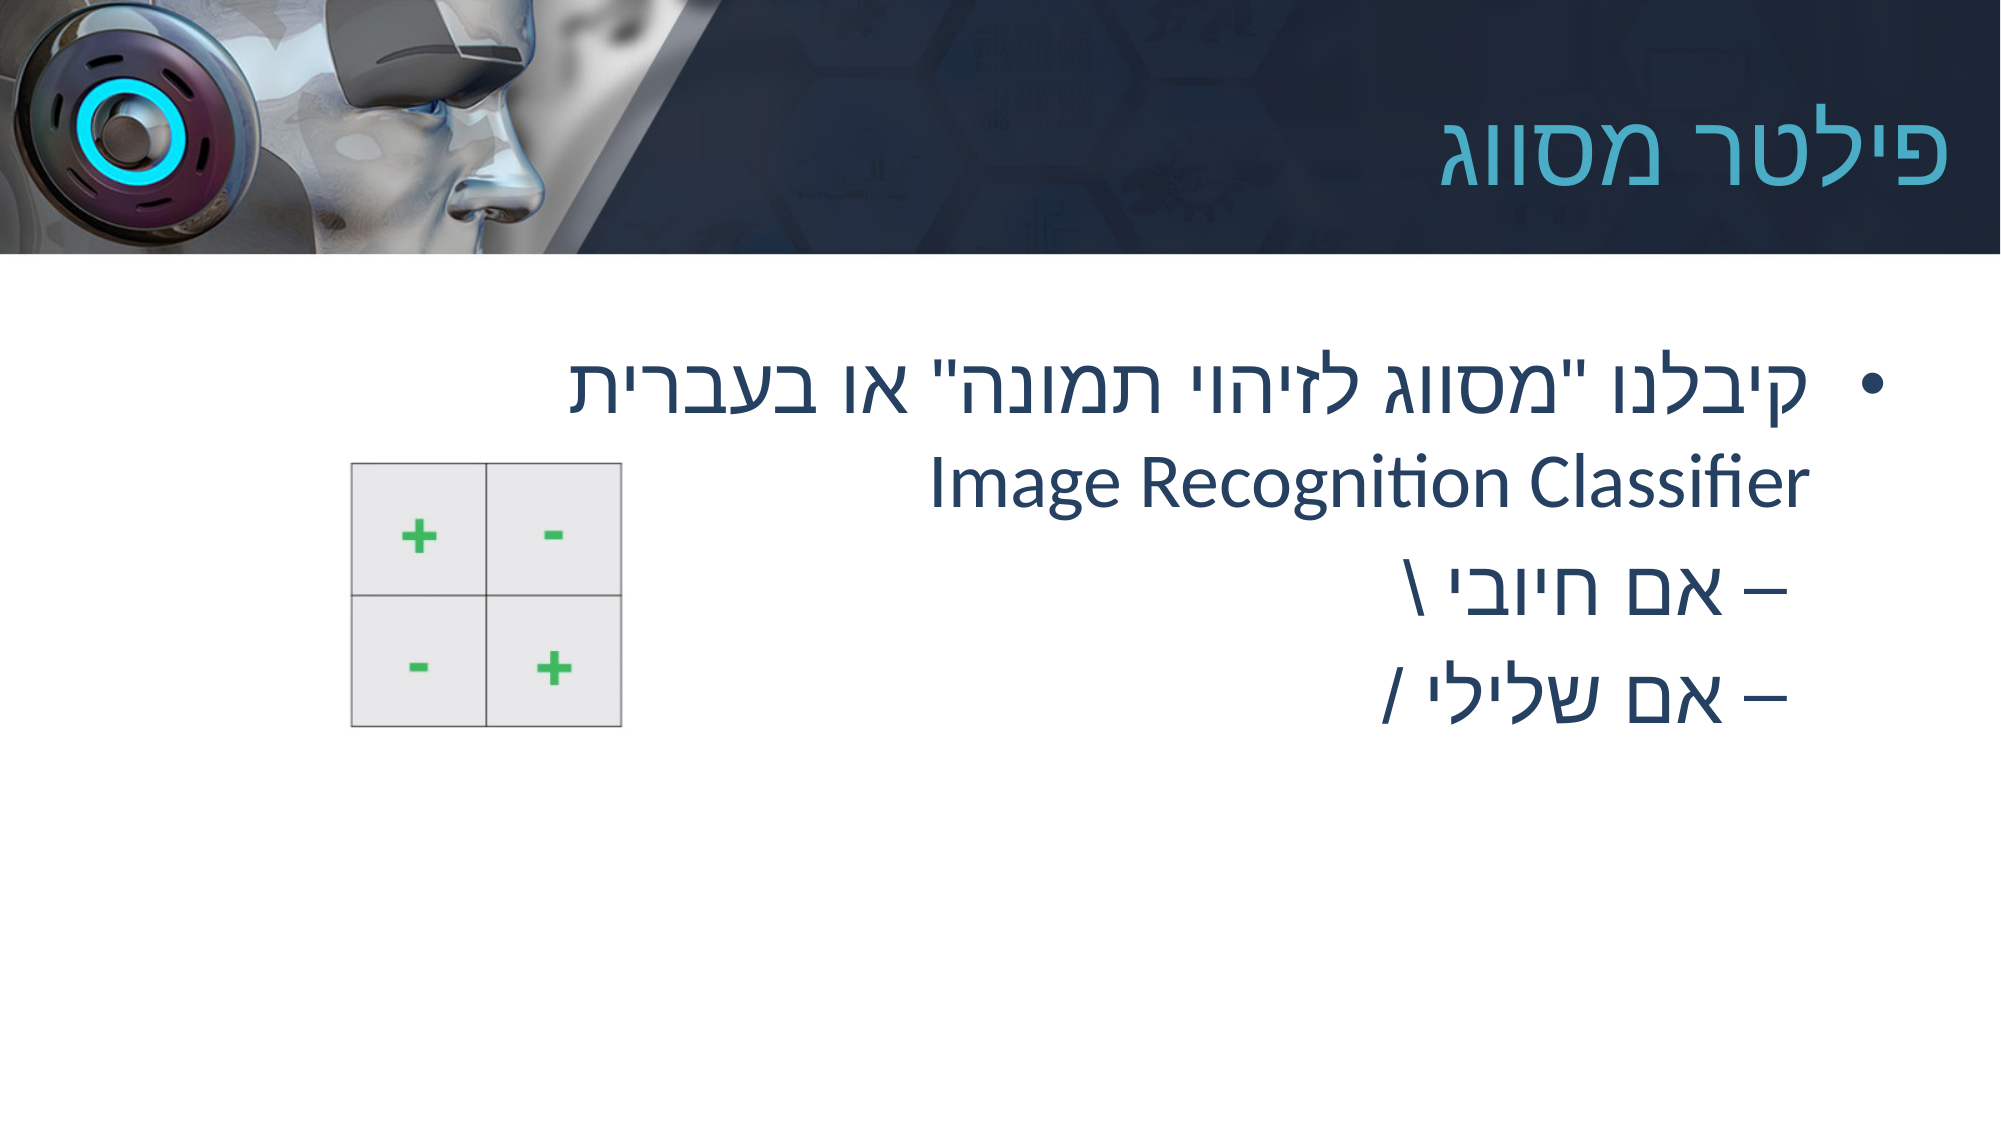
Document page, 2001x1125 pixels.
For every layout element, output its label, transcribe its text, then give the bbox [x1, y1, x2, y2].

title פילטר מסווג [165, 61, 1969, 229]
list קיבלנו "מסווג לזיהוי תמונה" או בעברית Image Recognition Classifier אם חיובי \ אם שלילי / [98, 328, 1902, 1064]
picture [0, 0, 2001, 1125]
